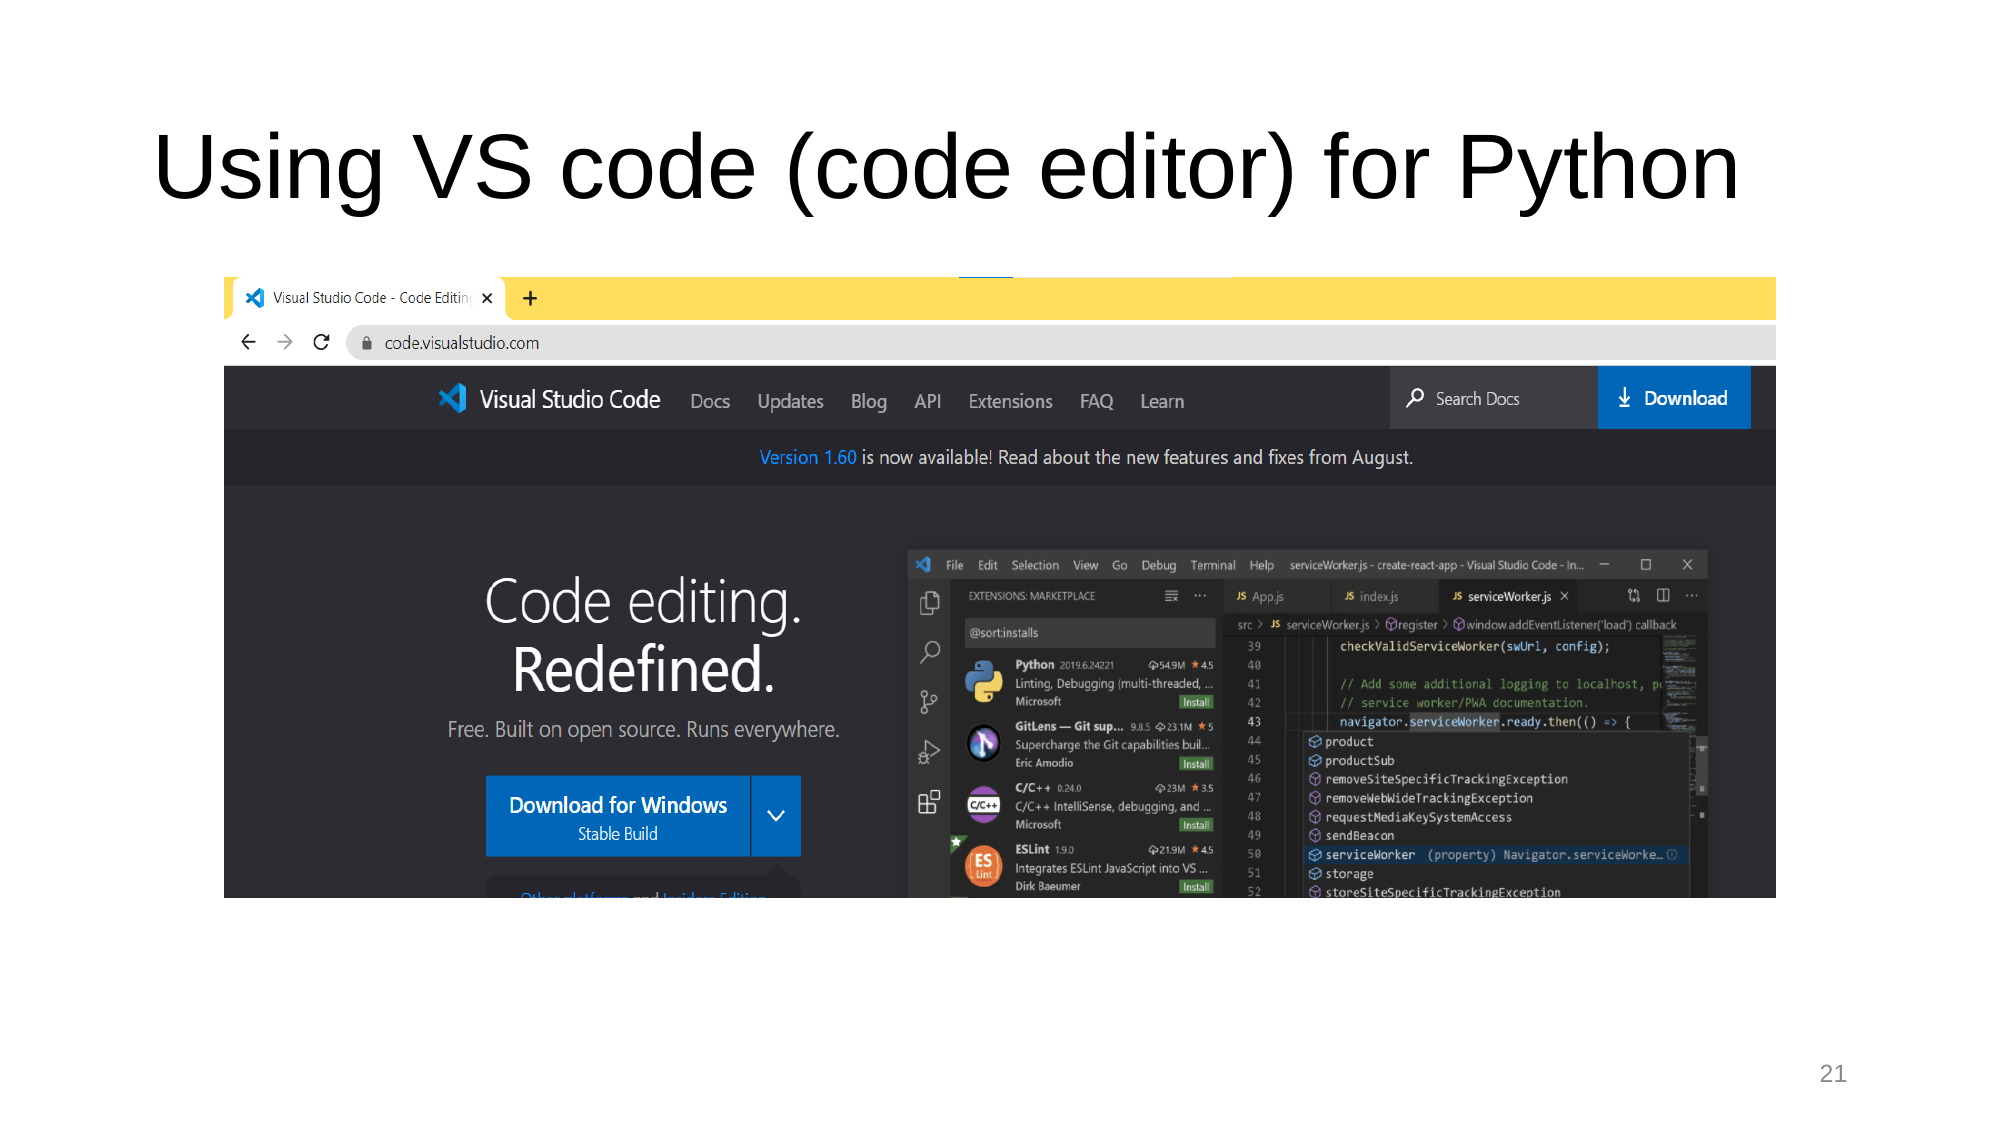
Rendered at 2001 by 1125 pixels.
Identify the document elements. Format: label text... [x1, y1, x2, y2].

title Using VS code (code editor) for Python [137, 59, 1863, 278]
picture [224, 277, 1776, 898]
slide_number 21 [1412, 1042, 1863, 1103]
